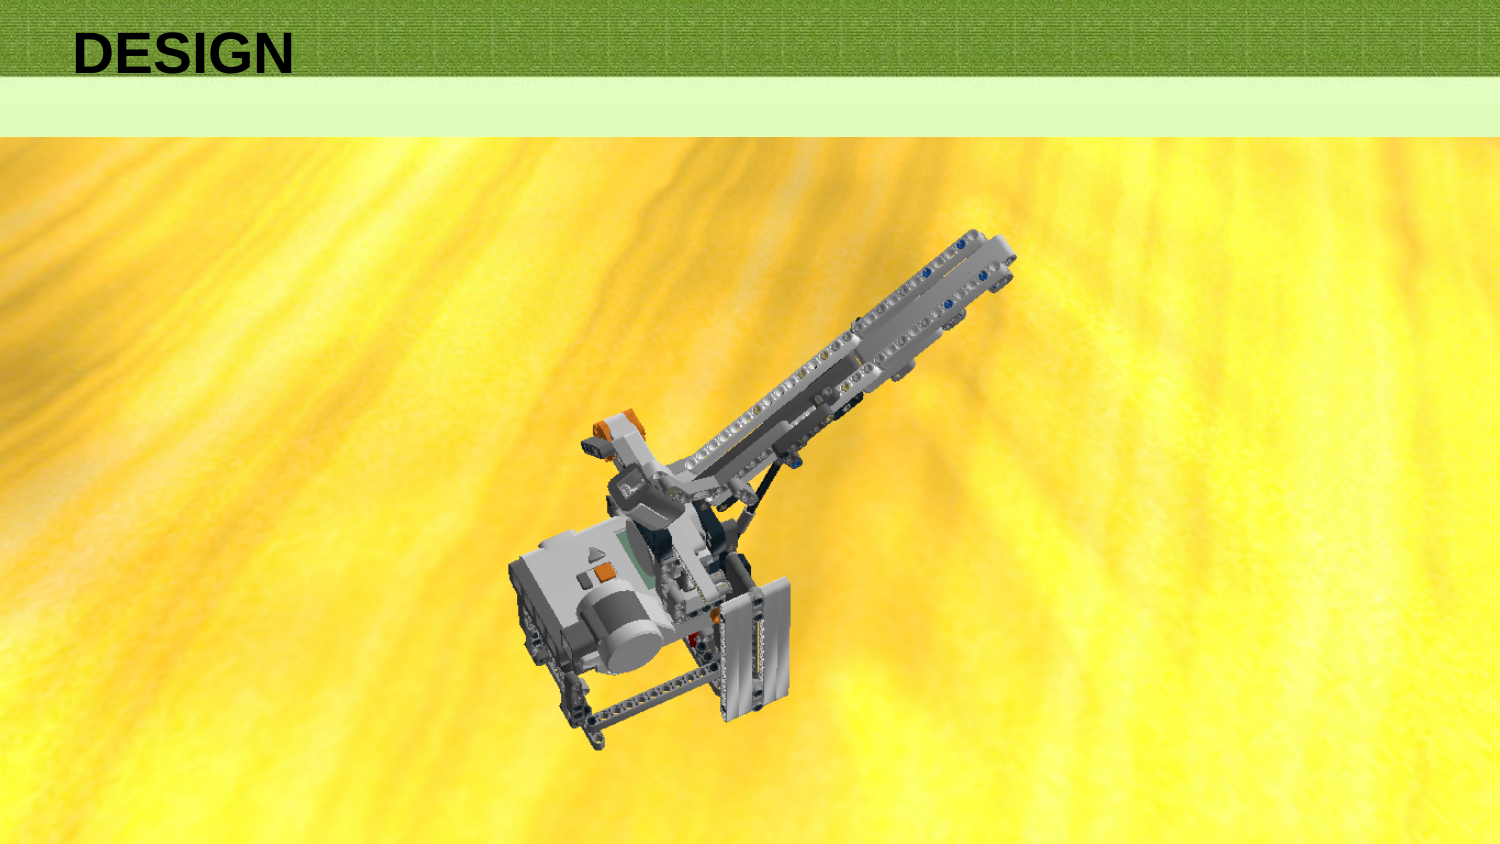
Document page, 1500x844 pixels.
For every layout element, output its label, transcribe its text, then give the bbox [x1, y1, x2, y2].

picture [0, 0, 1500, 844]
title DESIGN [57, 0, 1456, 94]
